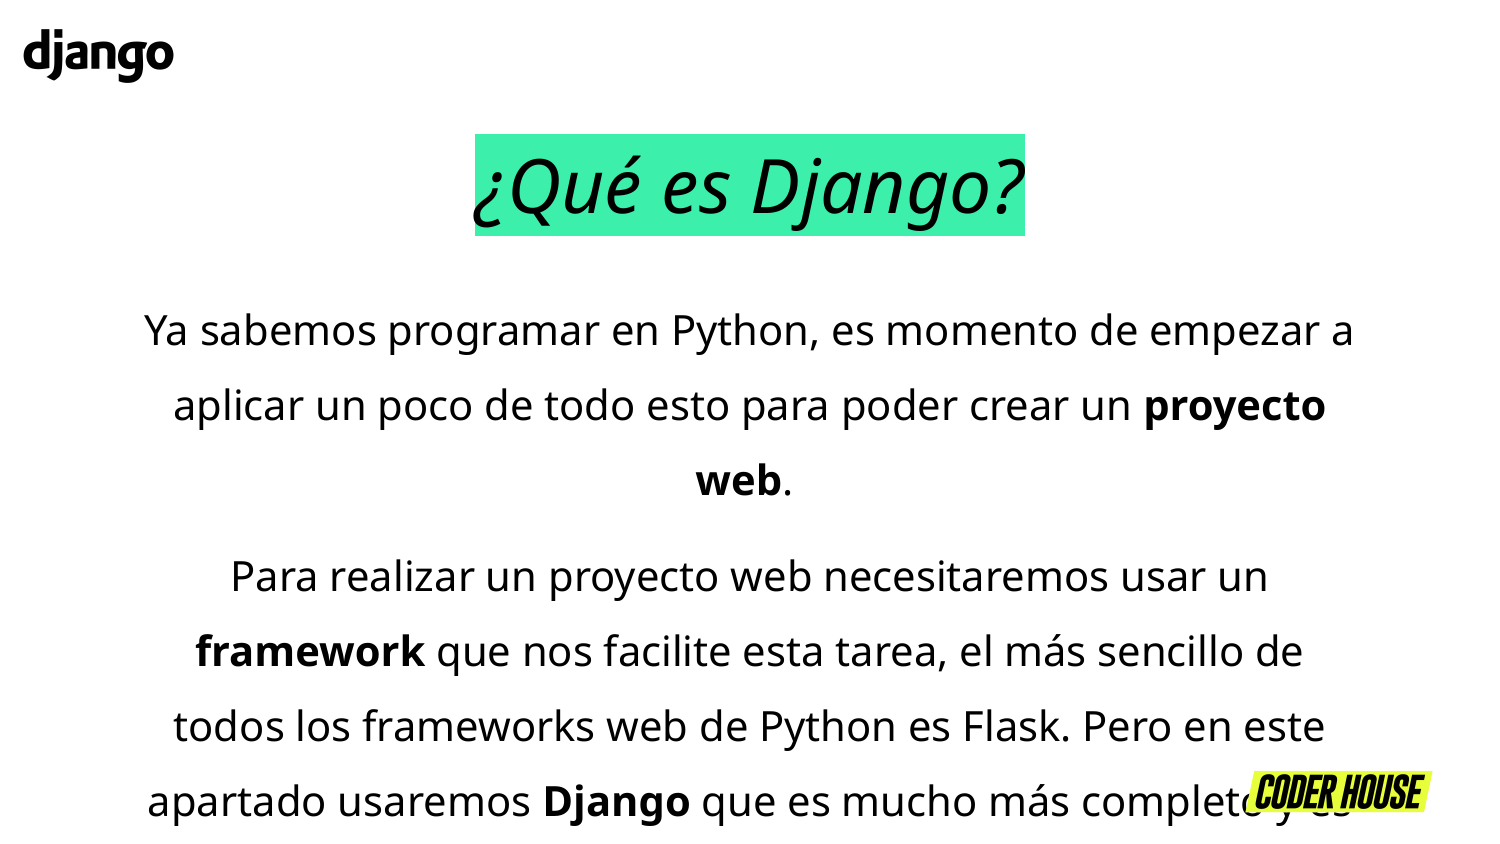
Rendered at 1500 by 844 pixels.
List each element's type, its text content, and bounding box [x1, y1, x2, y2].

text_box Ya sabemos programar en Python, es momento de empezar a aplicar un poco de todo esto para poder crear un proyecto web. Para realizar un proyecto web necesitaremos usar un framework que nos facilite esta tarea, el más sencillo de todos los frameworks web de Python es Flask. Pero en este apartado usaremos Django que es mucho más completo y es de código abierto. [128, 263, 1372, 728]
text_box ¿Qué es Django? [270, 123, 1230, 244]
picture [19, 28, 178, 84]
picture [1241, 764, 1437, 819]
